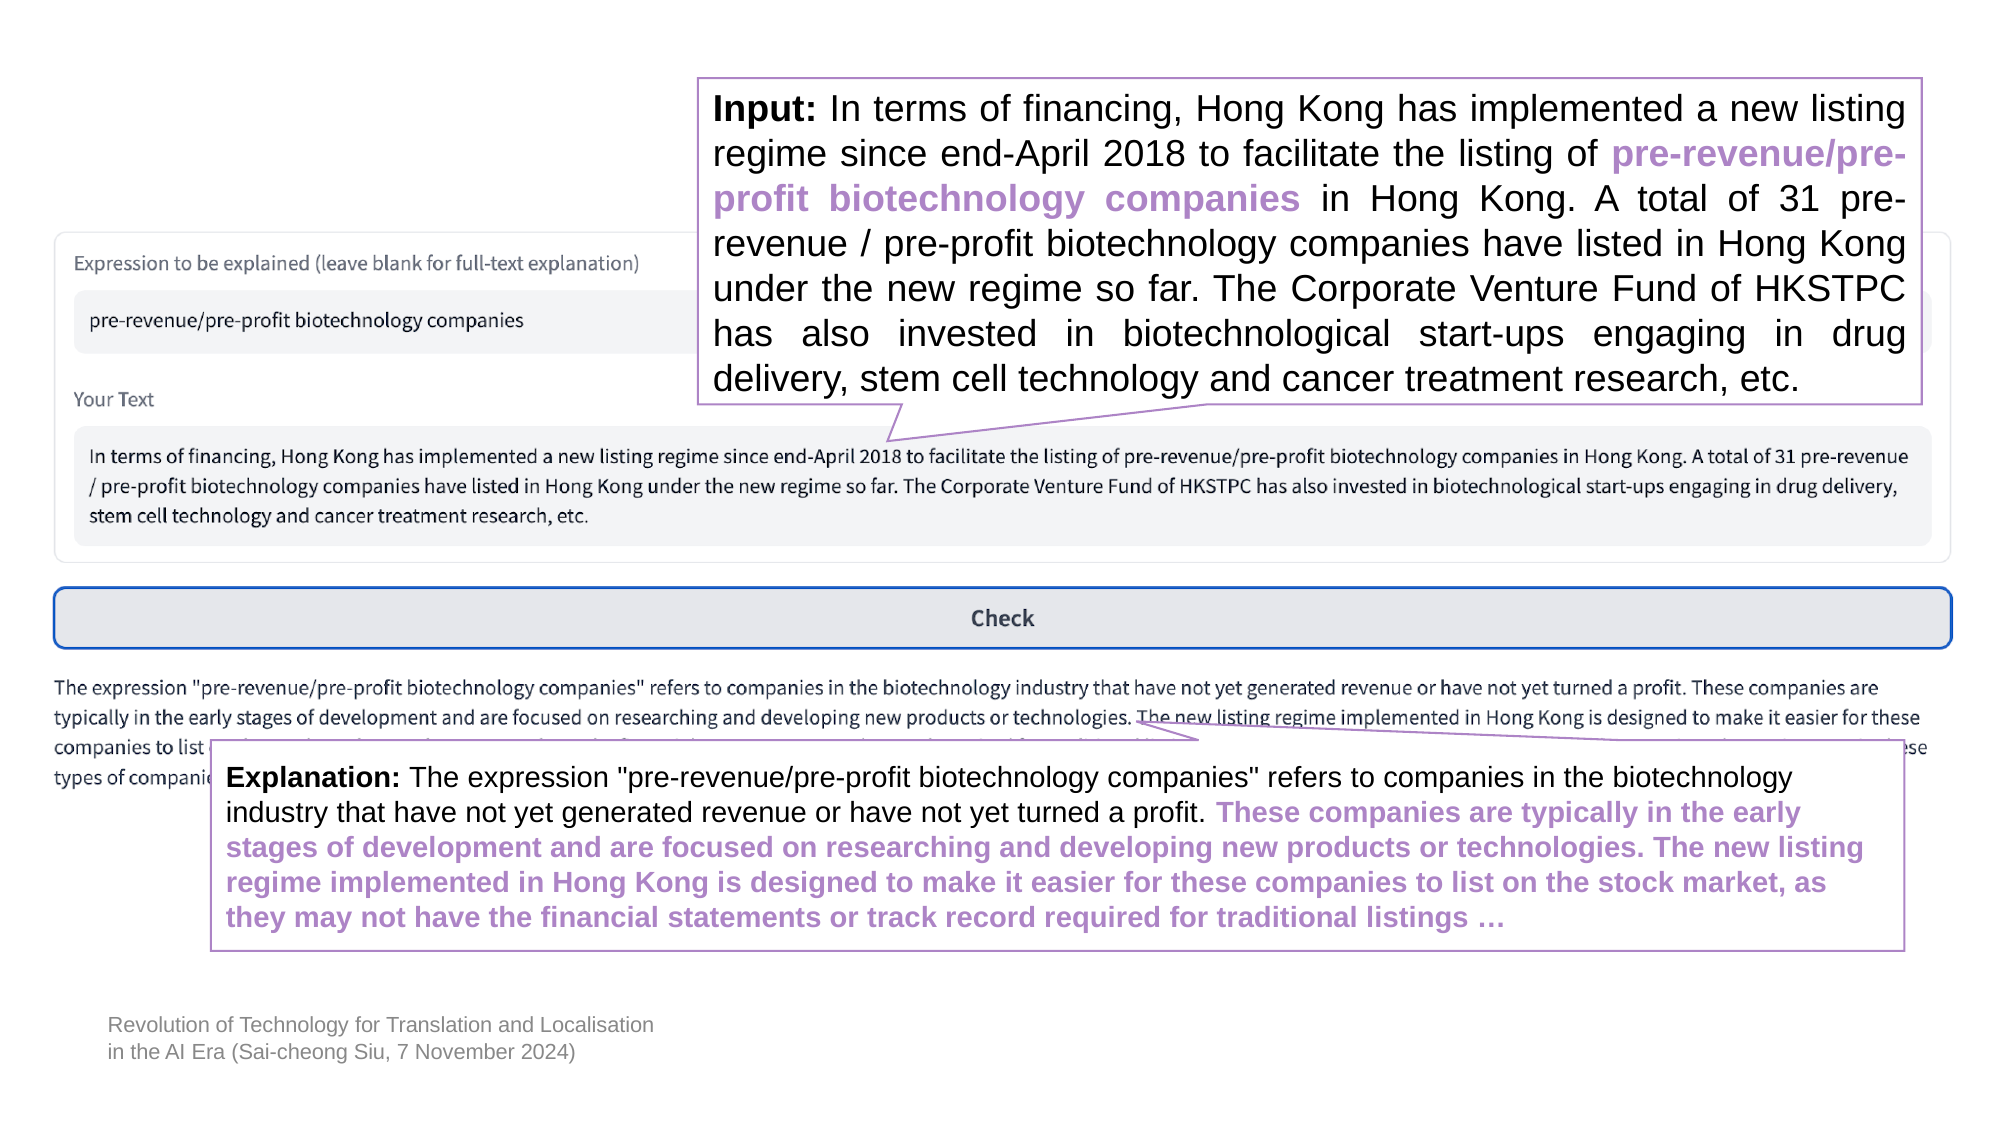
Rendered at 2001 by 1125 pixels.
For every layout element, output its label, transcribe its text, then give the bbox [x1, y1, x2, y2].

footer Revolution of Technology for Translation and Localisation in the AI Era (Sai-cheong Siu, 7 November 2024) [92, 1007, 685, 1068]
text_box Explanation: The expression "pre-revenue/pre-profit biotechnology companies" refers to companies in the biotechnology industry that have not yet generated revenue or have not yet turned a profit. These companies are typically in the early stages of development and are focused on researching and developing new products or technologies. The new listing regime implemented in Hong Kong is designed to make it easier for these companies to list on the stock market, as they may not have the financial statements or track record required for traditional listings … [210, 821, 1905, 951]
picture [32, 211, 1968, 810]
text_box Input: In terms of financing, Hong Kong has implemented a new listing regime since end-April 2018 to facilitate the listing of pre-revenue/pre-profit biotechnology companies in Hong Kong. A total of 31 pre-revenue / pre-profit biotechnology companies have listed in Hong Kong under the new regime so far. The Corporate Venture Fund of HKSTPC has also invested in biotechnological start-ups engaging in drug delivery, stem cell technology and cancer treatment research, etc. [697, 78, 1922, 211]
